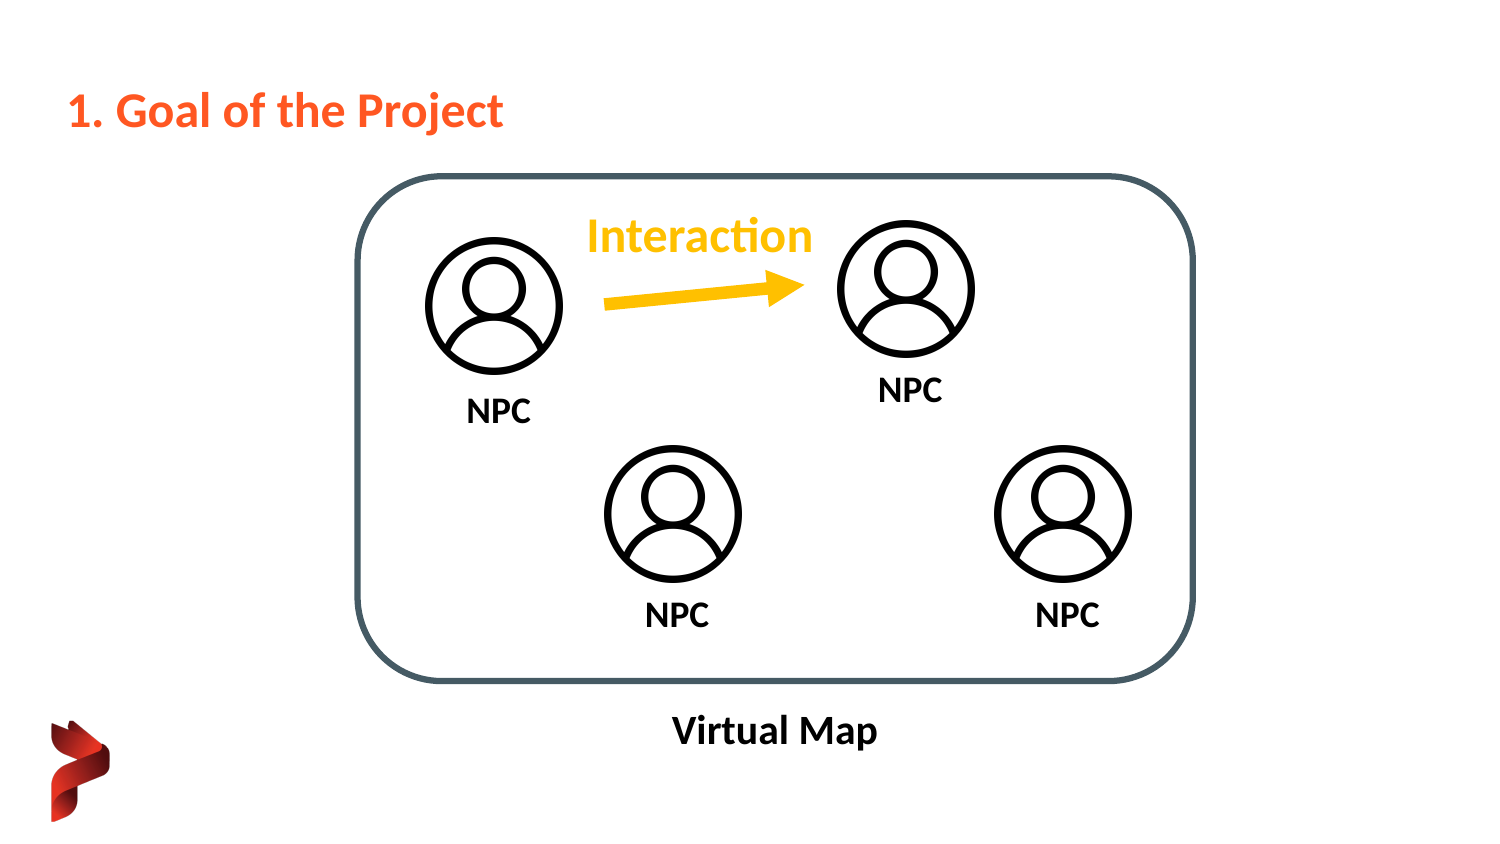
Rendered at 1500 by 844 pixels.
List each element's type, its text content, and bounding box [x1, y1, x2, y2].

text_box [357, 176, 1194, 682]
text_box 1. Goal of the Project [51, 62, 1449, 157]
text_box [604, 284, 805, 305]
picture [50, 718, 110, 823]
text_box Virtual Map [657, 695, 894, 760]
